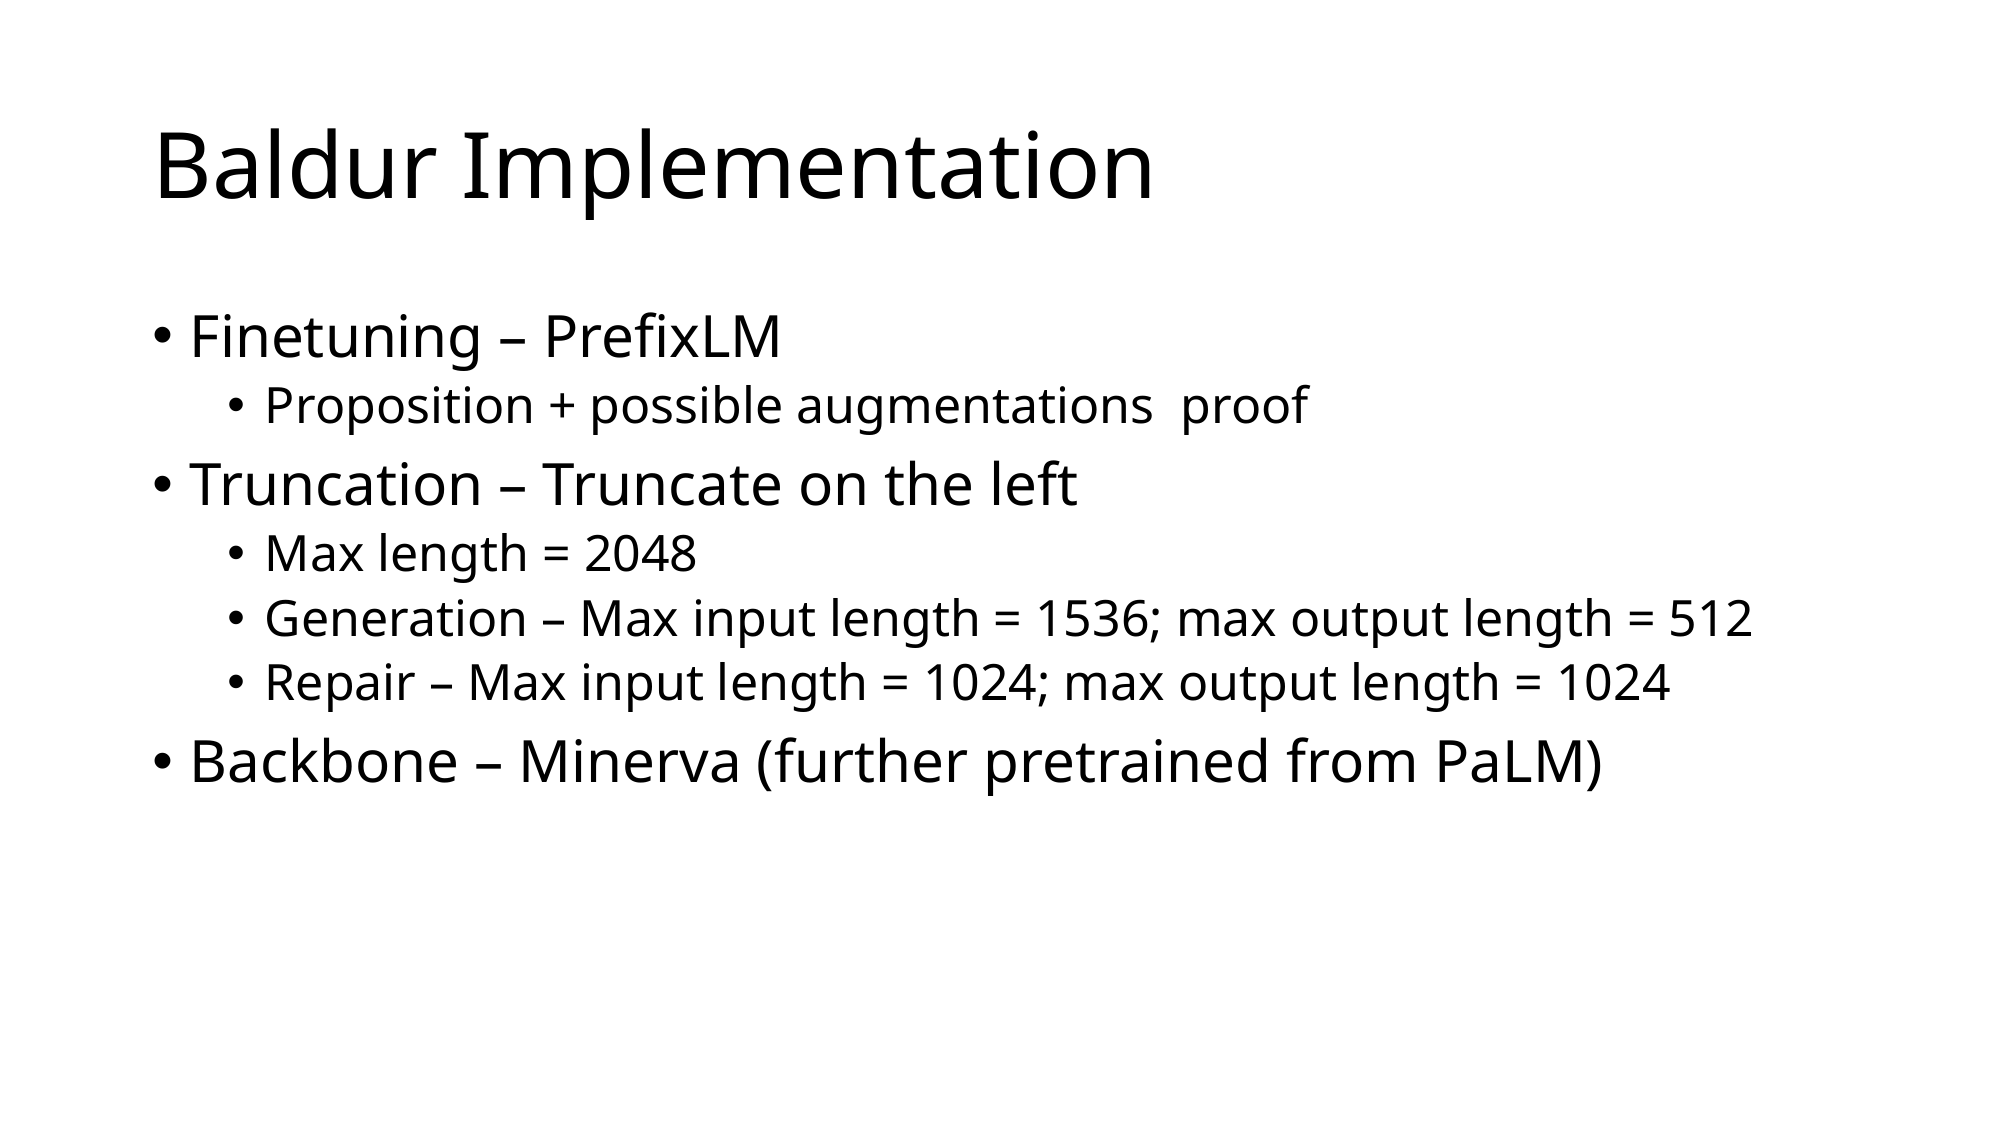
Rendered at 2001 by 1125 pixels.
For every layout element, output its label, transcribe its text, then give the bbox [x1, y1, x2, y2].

title Baldur Implementation [137, 59, 1863, 278]
